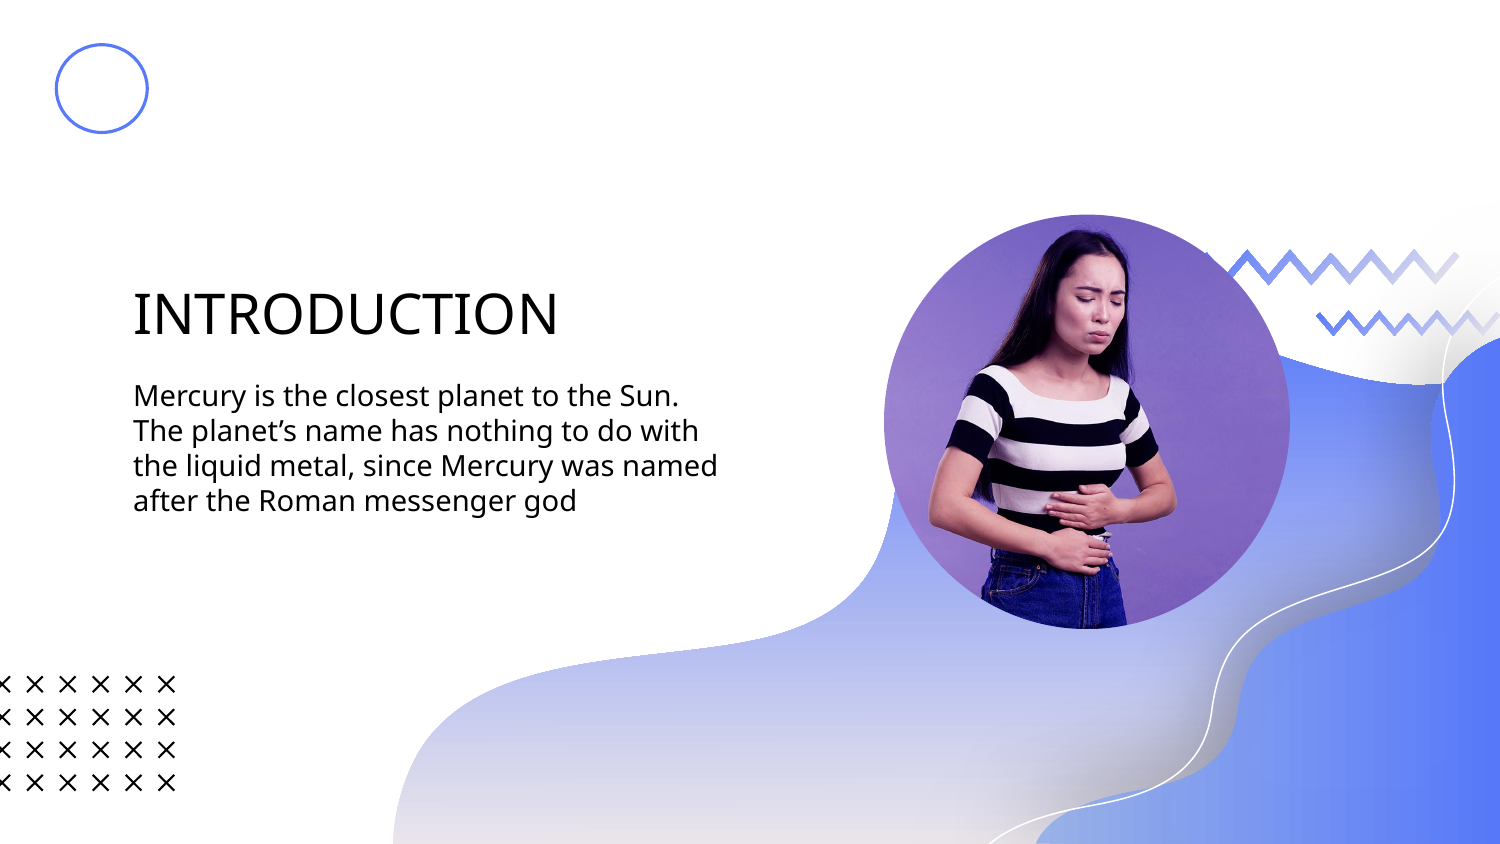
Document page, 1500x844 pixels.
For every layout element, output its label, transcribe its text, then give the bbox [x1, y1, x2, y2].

list Mercury is the closest planet to the Sun. The planet’s name has nothing to do with the liquid metal, since Mercury was named after the Roman messenger god [118, 380, 750, 625]
text_box [1287, 627, 1296, 638]
title INTRODUCTION [118, 263, 825, 380]
picture [883, 214, 1291, 630]
text_box [1293, 480, 1297, 532]
